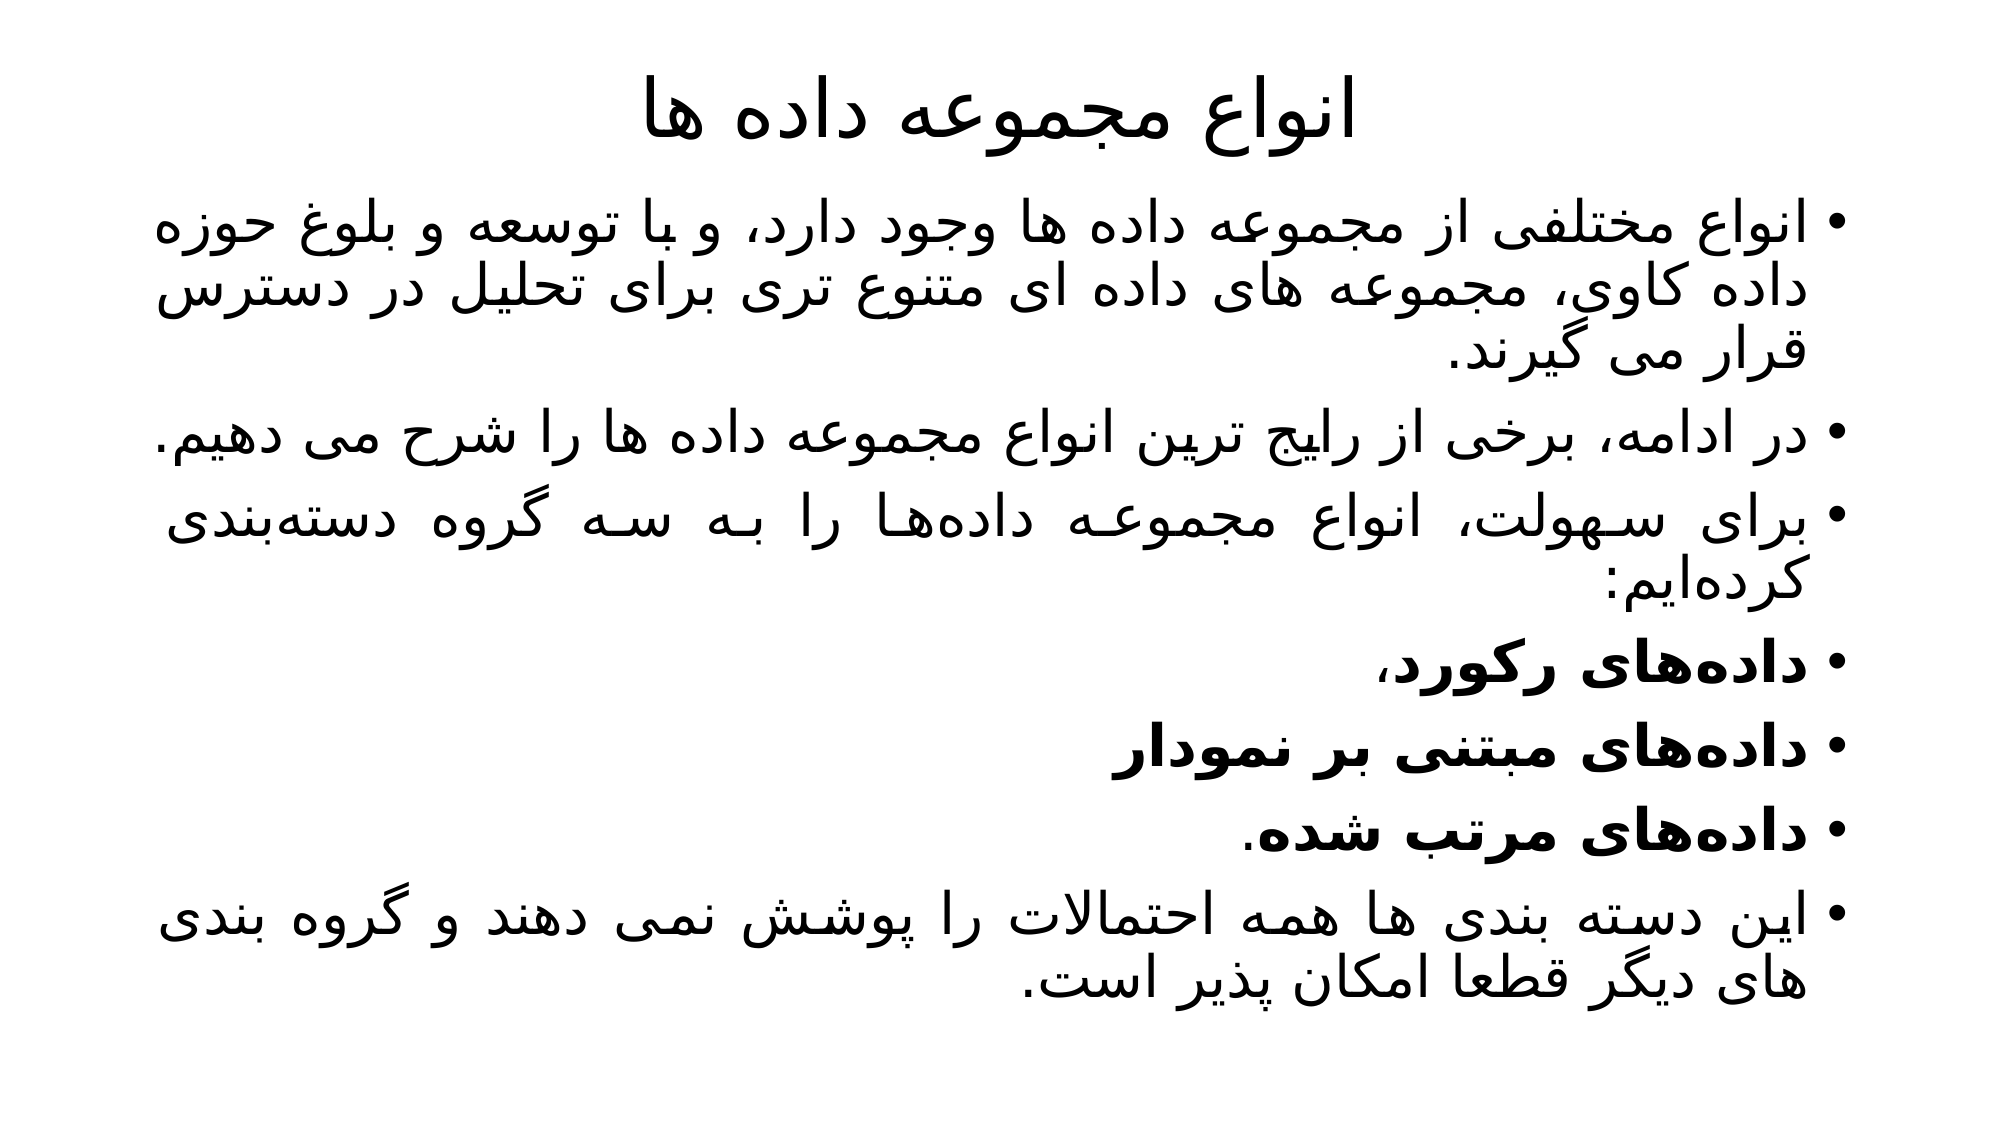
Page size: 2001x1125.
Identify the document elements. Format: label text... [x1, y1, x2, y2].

list انواع مختلفی از مجموعه داده ها وجود دارد، و با توسعه و بلوغ حوزه داده کاوی، مجموعه های داده ای متنوع تری برای تحلیل در دسترس قرار می گیرند. در ادامه، برخی از رایج ترین انواع مجموعه داده ها را شرح می دهیم. برای سهولت، انواع مجموعه داده‌ها را به سه گروه دسته‌بندی کرده‌ایم: داده‌های رکورد، داده‌های مبتنی بر نمودار داده‌های مرتب شده. این دسته بندی ها همه احتمالات را پوشش نمی دهند و گروه بندی های دیگر قطعا امکان پذیر است. [137, 184, 1863, 1014]
title انواع مجموعه داده ها [137, 59, 1863, 163]
